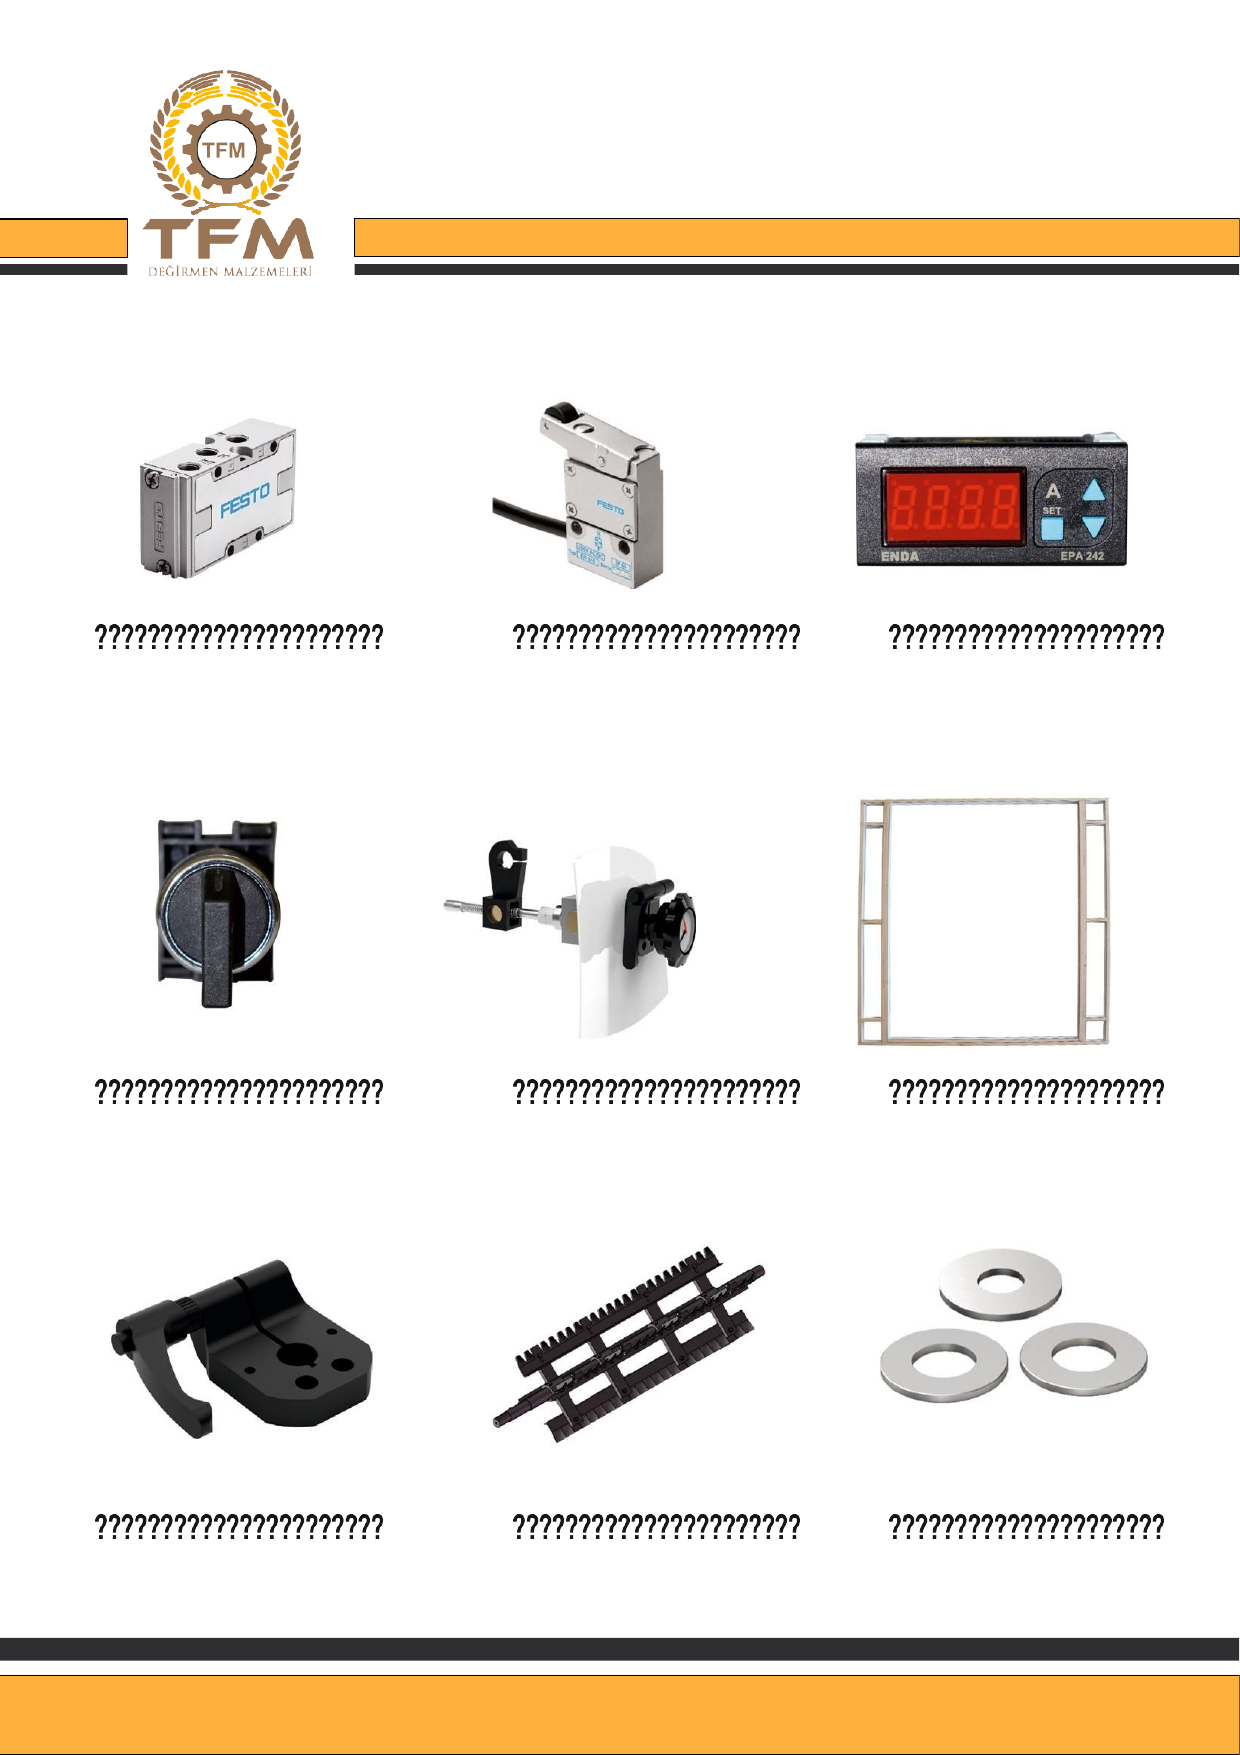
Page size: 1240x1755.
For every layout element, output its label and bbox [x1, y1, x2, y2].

picture [512, 1079, 801, 1104]
picture [137, 416, 299, 582]
picture [108, 1258, 376, 1439]
picture [94, 1079, 383, 1104]
picture [850, 428, 1131, 574]
picture [878, 1246, 1150, 1404]
text_box [142, 70, 314, 276]
picture [154, 817, 284, 1011]
text_box [0, 218, 129, 276]
text_box [353, 217, 1240, 276]
picture [94, 624, 383, 649]
picture [94, 1514, 383, 1539]
text_box [0, 1674, 1240, 1755]
text_box [0, 1637, 1240, 1661]
picture [889, 624, 1164, 649]
picture [512, 1514, 801, 1539]
picture [443, 835, 697, 1040]
picture [857, 795, 1114, 1052]
picture [889, 1514, 1164, 1539]
picture [490, 1242, 767, 1448]
picture [490, 398, 667, 592]
picture [512, 624, 801, 649]
picture [889, 1079, 1164, 1104]
